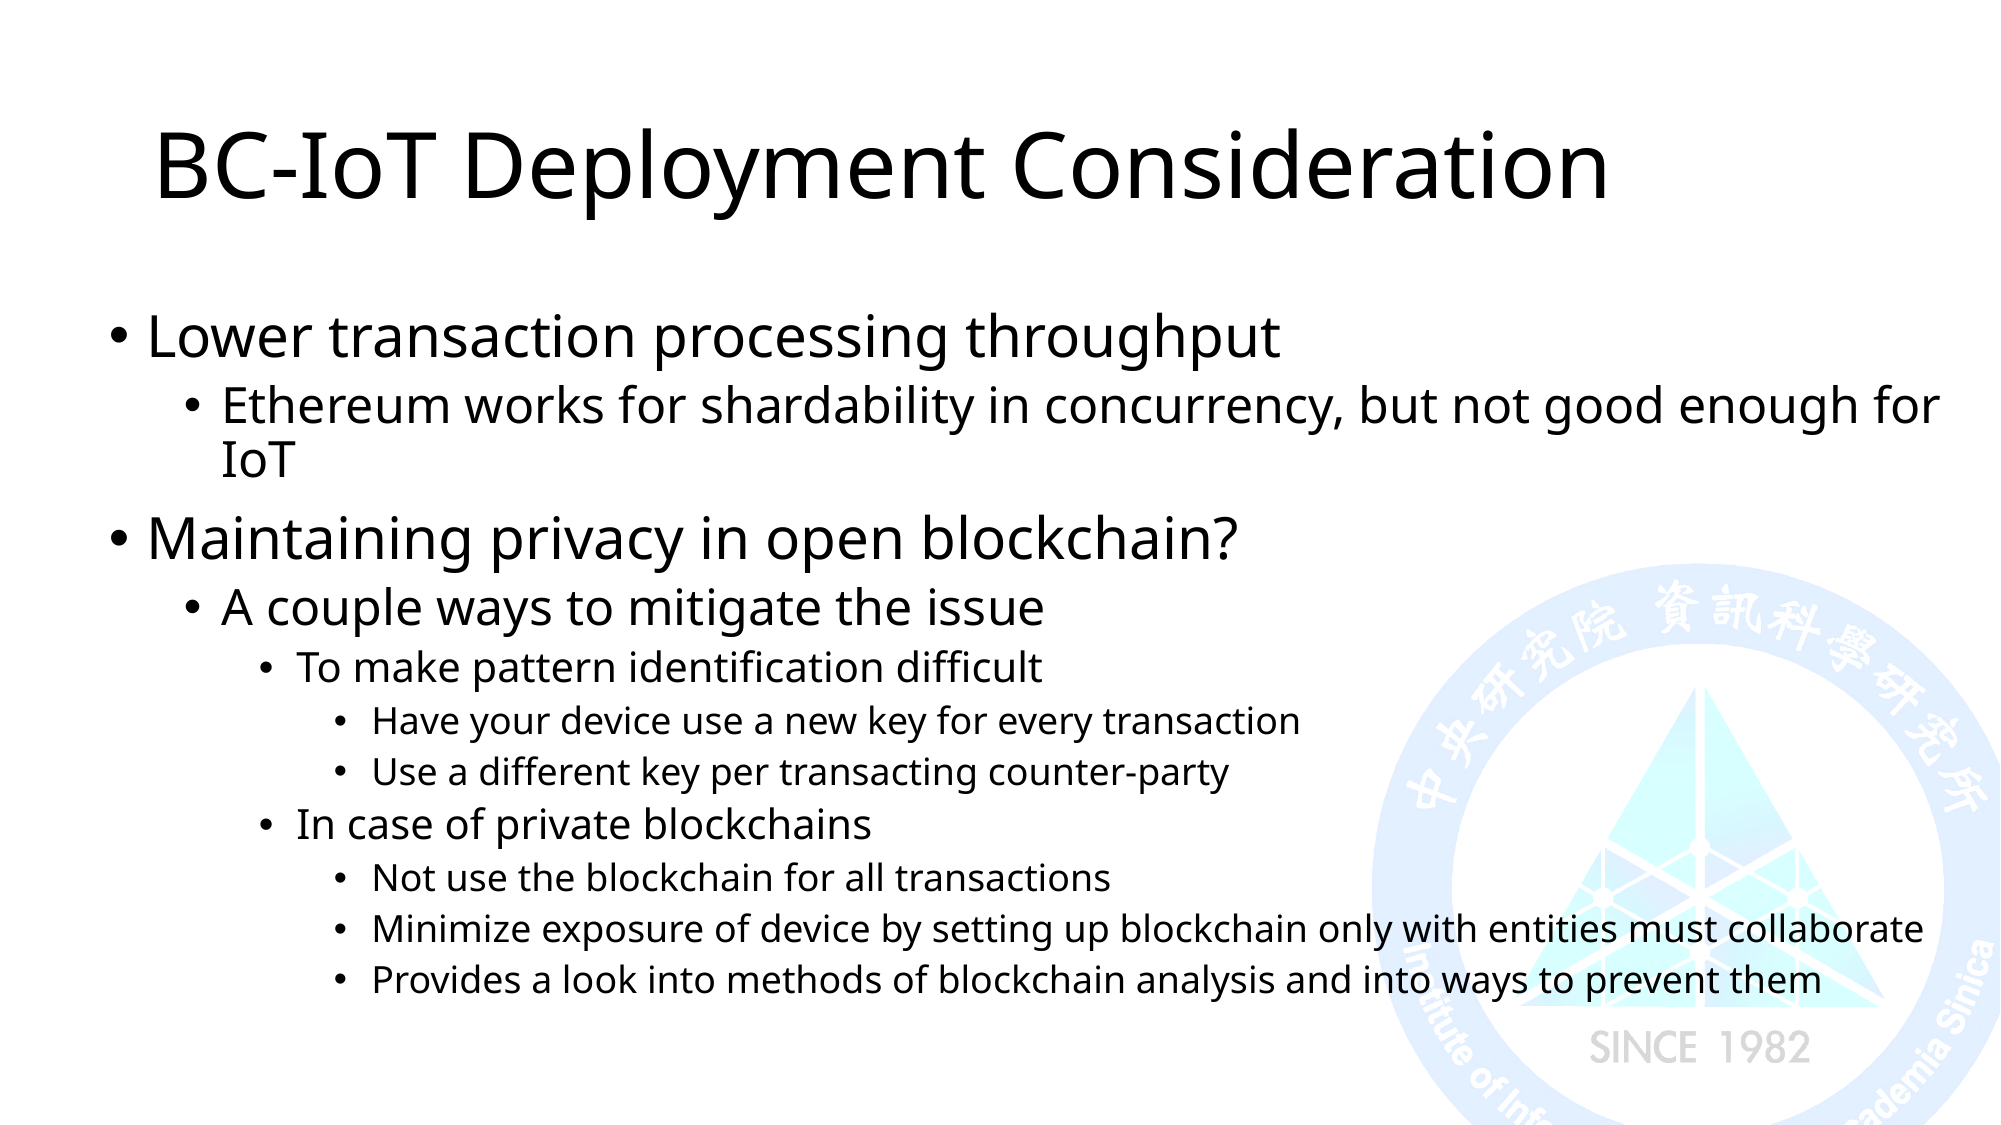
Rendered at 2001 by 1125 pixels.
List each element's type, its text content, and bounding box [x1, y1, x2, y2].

title BC-IoT Deployment Consideration [137, 59, 1863, 278]
list Lower transaction processing throughput Ethereum works for shardability in concurrency, but not good enough for IoT Maintaining privacy in open blockchain? A couple ways to mitigate the issue To make pattern identification difficult Have your device use a new key for every transaction Use a different key per transacting counter-party In case of private blockchains Not use the blockchain for all transactions Minimize exposure of device by setting up blockchain only with entities must collaborate Provides a look into methods of blockchain analysis and into ways to prevent them [93, 299, 1966, 1014]
